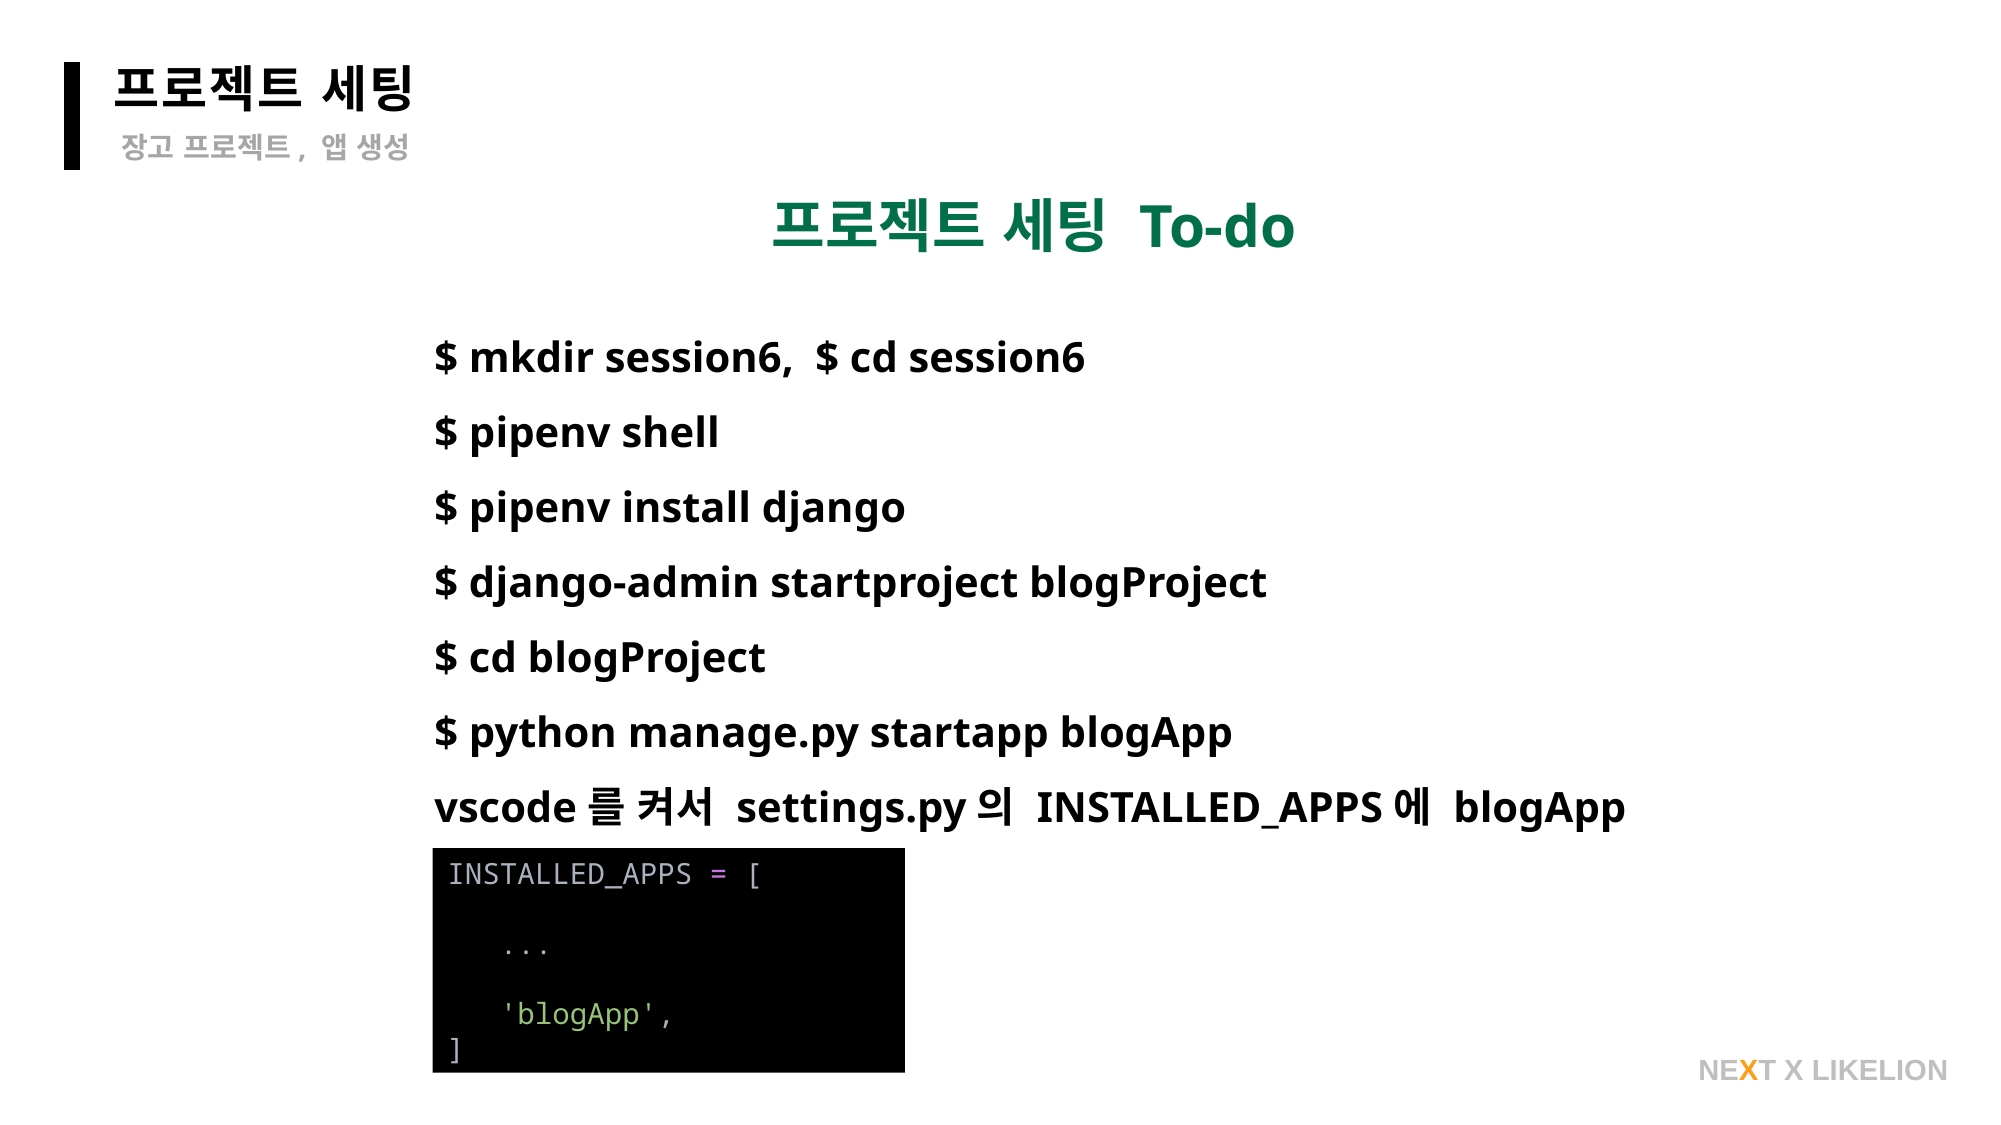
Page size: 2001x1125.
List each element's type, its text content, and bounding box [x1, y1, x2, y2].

text_box $ mkdir session6, $ cd session6 $ pipenv shell $ pipenv install django $ django-admin startproject blogProject $ cd blogProject $ python manage.py startapp blogApp vscode를 켜서 settings.py의 INSTALLED_APPS에 blogApp 추가 [419, 298, 1722, 914]
text_box NEXT X LIKELION [1683, 1044, 1964, 1094]
text_box 장고 프로젝트, 앱 생성 [106, 126, 426, 172]
text_box INSTALLED_APPS = [ ... 'blogApp', ] [432, 848, 905, 1073]
text_box 프로젝트 세팅 [98, 50, 741, 126]
text_box [64, 62, 80, 170]
text_box 프로젝트 세팅 To-do [757, 181, 1312, 267]
